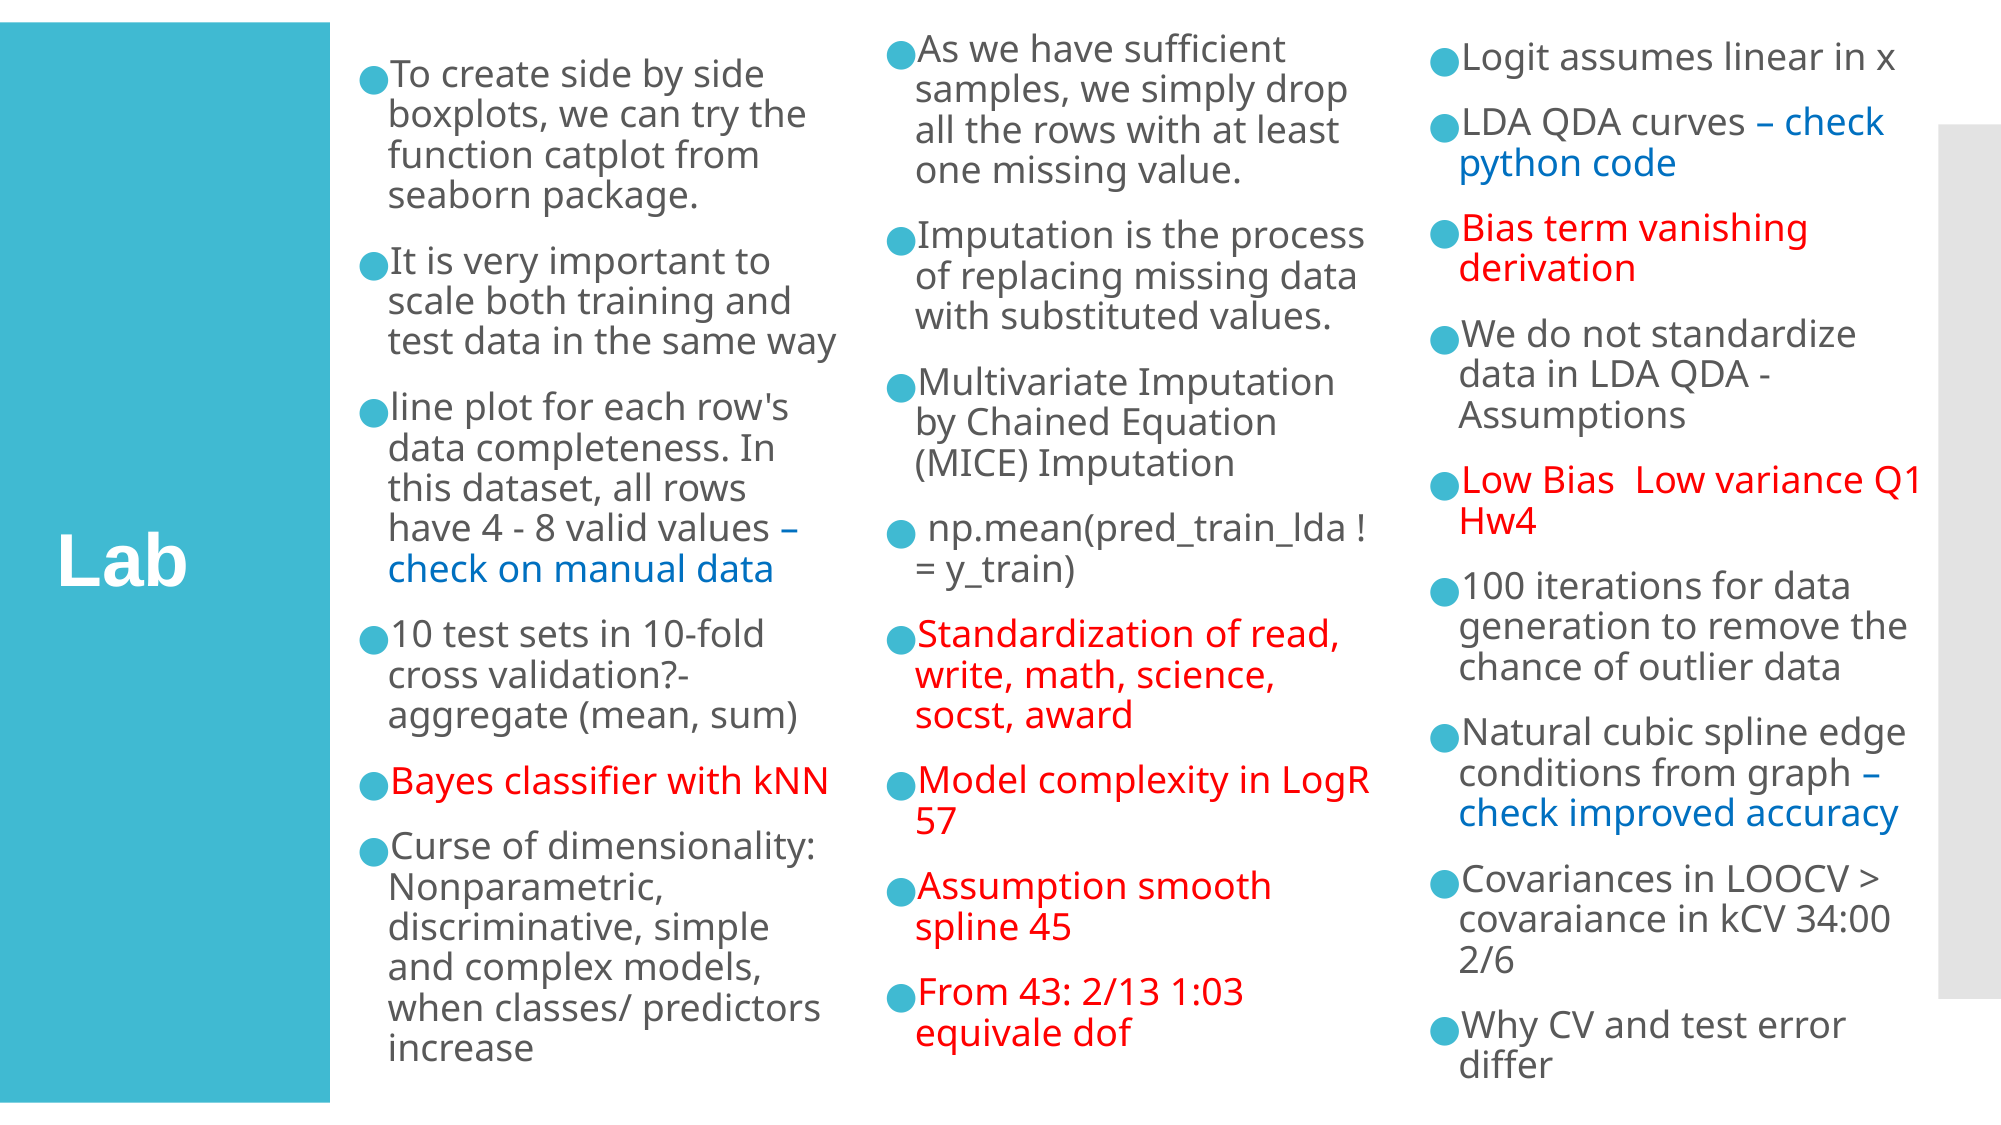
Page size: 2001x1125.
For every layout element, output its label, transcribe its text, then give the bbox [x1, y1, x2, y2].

title Lab [41, 184, 283, 940]
list As we have sufficient samples, we simply drop all the rows with at least one missing value. Imputation is the process of replacing missing data with substituted values. Multivariate Imputation by Chained Equation (MICE) Imputation np.mean(pred_train_lda != y_train) Standardization of read, write, math, science, socst, award Model complexity in LogR 57 Assumption smooth spline 45 From 43: 2/13 1:03 equivale dof [869, 22, 1400, 540]
list Logit assumes linear in x LDA QDA curves – check python code Bias term vanishing derivation We do not standardize data in LDA QDA - Assumptions Low Bias Low variance Q1 Hw4 100 iterations for data generation to remove the chance of outlier data Natural cubic spline edge conditions from graph –check improved accuracy Covariances in LOOCV > covaraiance in kCV 34:00 2/6 Why CV and test error differ [1413, 22, 1943, 540]
text_box [771, 540, 1972, 1125]
list To create side by side boxplots, we can try the function catplot from seaborn package. It is very important to scale both training and test data in the same way line plot for each row's data completeness. In this dataset, all rows have 4 - 8 valid values – check on manual data 10 test sets in 10-fold cross validation?-aggregate (mean, sum) Bayes classifier with kNN Curse of dimensionality: Nonparametric, discriminative, simple and complex models, when classes/ predictors increase [342, 22, 856, 1103]
